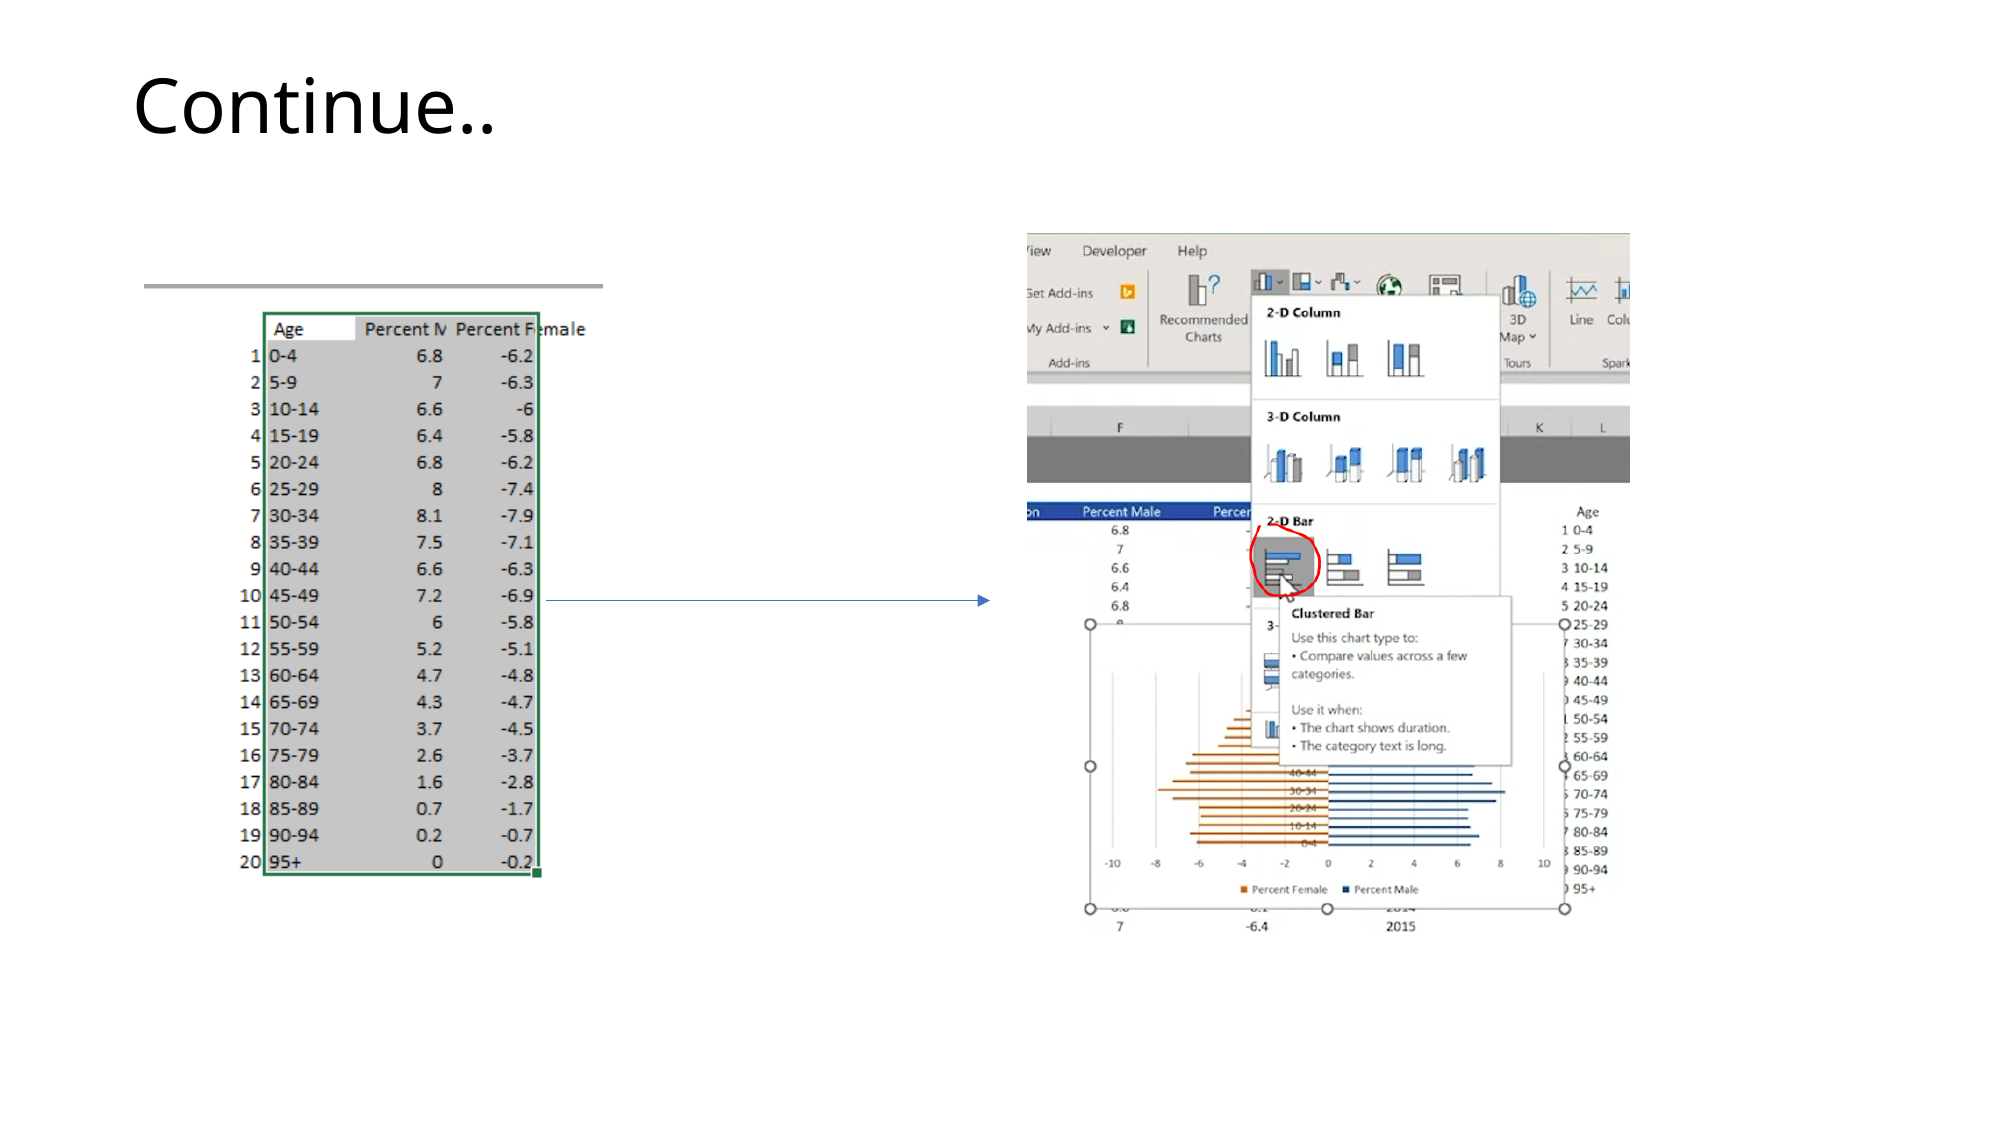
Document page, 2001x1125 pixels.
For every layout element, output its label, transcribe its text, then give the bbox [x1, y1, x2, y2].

title Continue.. [117, 59, 1863, 158]
picture [1026, 233, 1630, 932]
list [144, 284, 603, 917]
